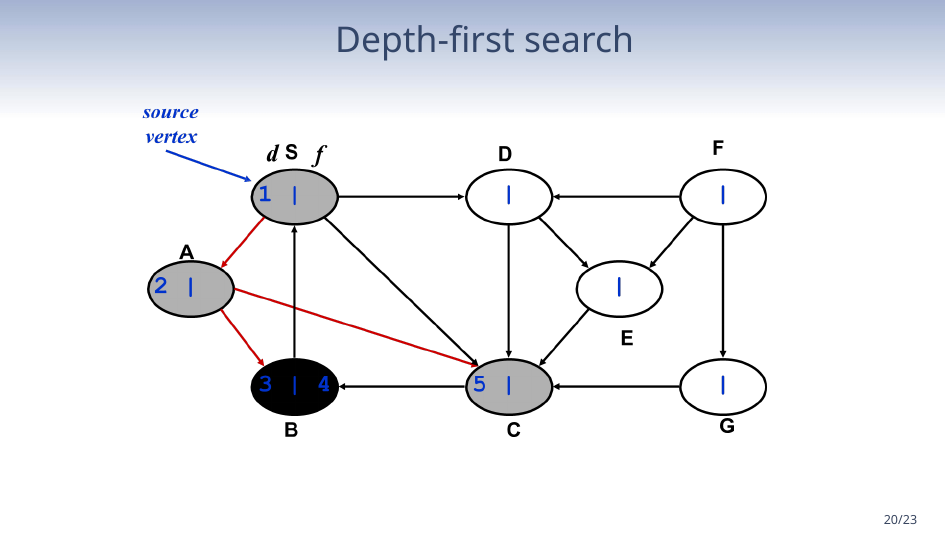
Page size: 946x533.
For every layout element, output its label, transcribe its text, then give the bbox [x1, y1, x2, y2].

text_box Depth-first search [8, 4, 715, 98]
picture [0, 0, 945, 454]
text_box 20/23 [881, 509, 918, 527]
